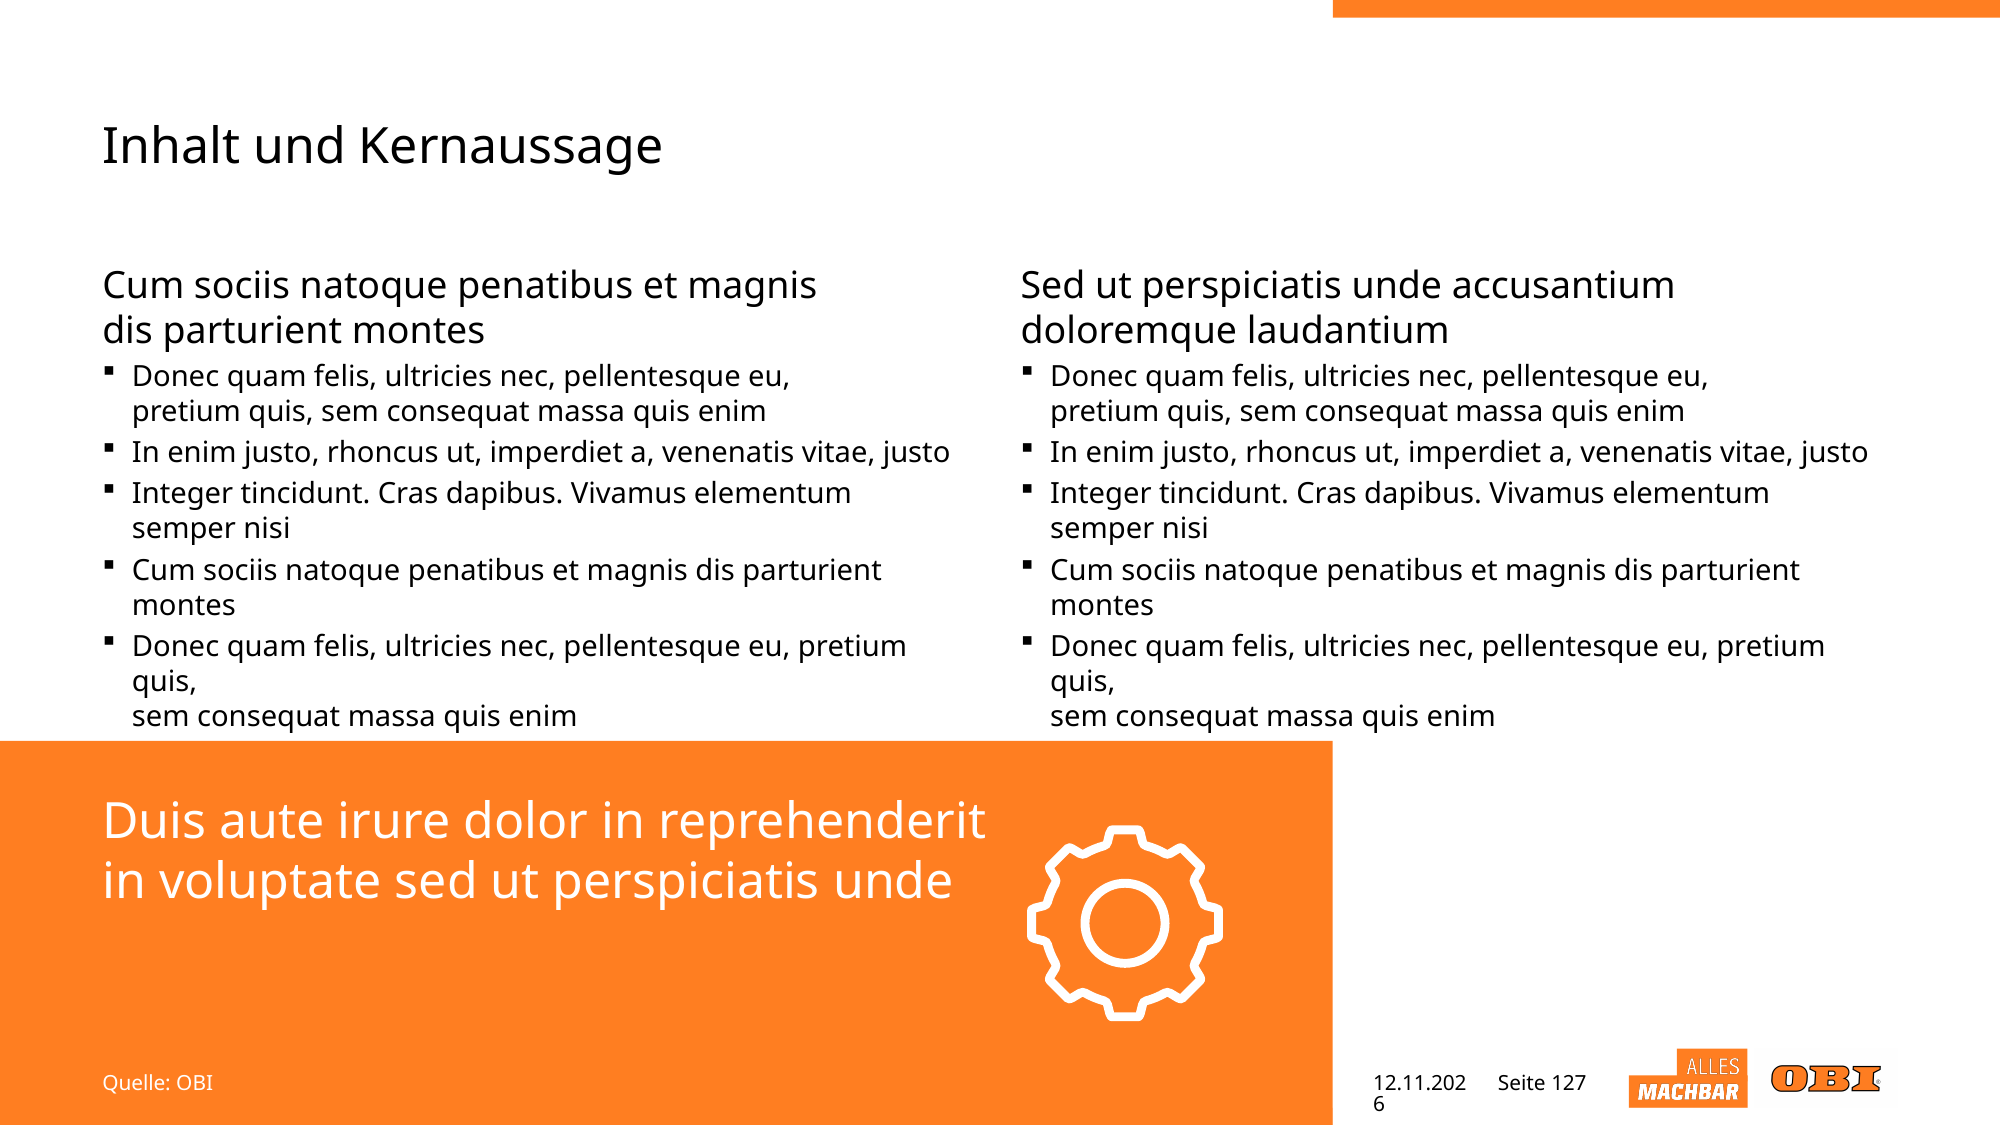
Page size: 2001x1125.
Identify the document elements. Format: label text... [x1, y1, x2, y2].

list Sed ut perspiciatis unde accusantium doloremque laudantium Donec quam felis, ultricies nec, pellentesque eu, pretium quis, sem consequat massa quis enim In enim justo, rhoncus ut, imperdiet a, venenatis vitae, justo Integer tincidunt. Cras dapibus. Vivamus elementum semper nisi Cum sociis natoque penatibus et magnis dis parturient montes Donec quam felis, ultricies nec, pellentesque eu, pretium quis, sem consequat massa quis enim [1020, 261, 1880, 700]
picture [1754, 1048, 1898, 1107]
picture [1638, 1058, 1739, 1100]
title Inhalt und Kernaussage [102, 112, 1880, 174]
slide_number Seite 127 [1497, 1071, 1588, 1097]
text_box [1027, 825, 1223, 1022]
list Cum sociis natoque penatibus et magnis dis parturient montes Donec quam felis, ultricies nec, pellentesque eu, pretium quis, sem consequat massa quis enim In enim justo, rhoncus ut, imperdiet a, venenatis vitae, justo Integer tincidunt. Cras dapibus. Vivamus elementum semper nisi Cum sociis natoque penatibus et magnis dis parturient montes Donec quam felis, ultricies nec, pellentesque eu, pretium quis, sem consequat massa quis enim [102, 261, 962, 700]
list Duis aute irure dolor in reprehenderit in voluptate sed ut perspiciatis unde [102, 788, 1271, 910]
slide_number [1373, 1071, 1475, 1097]
footer Quelle: OBI [102, 1071, 1271, 1097]
